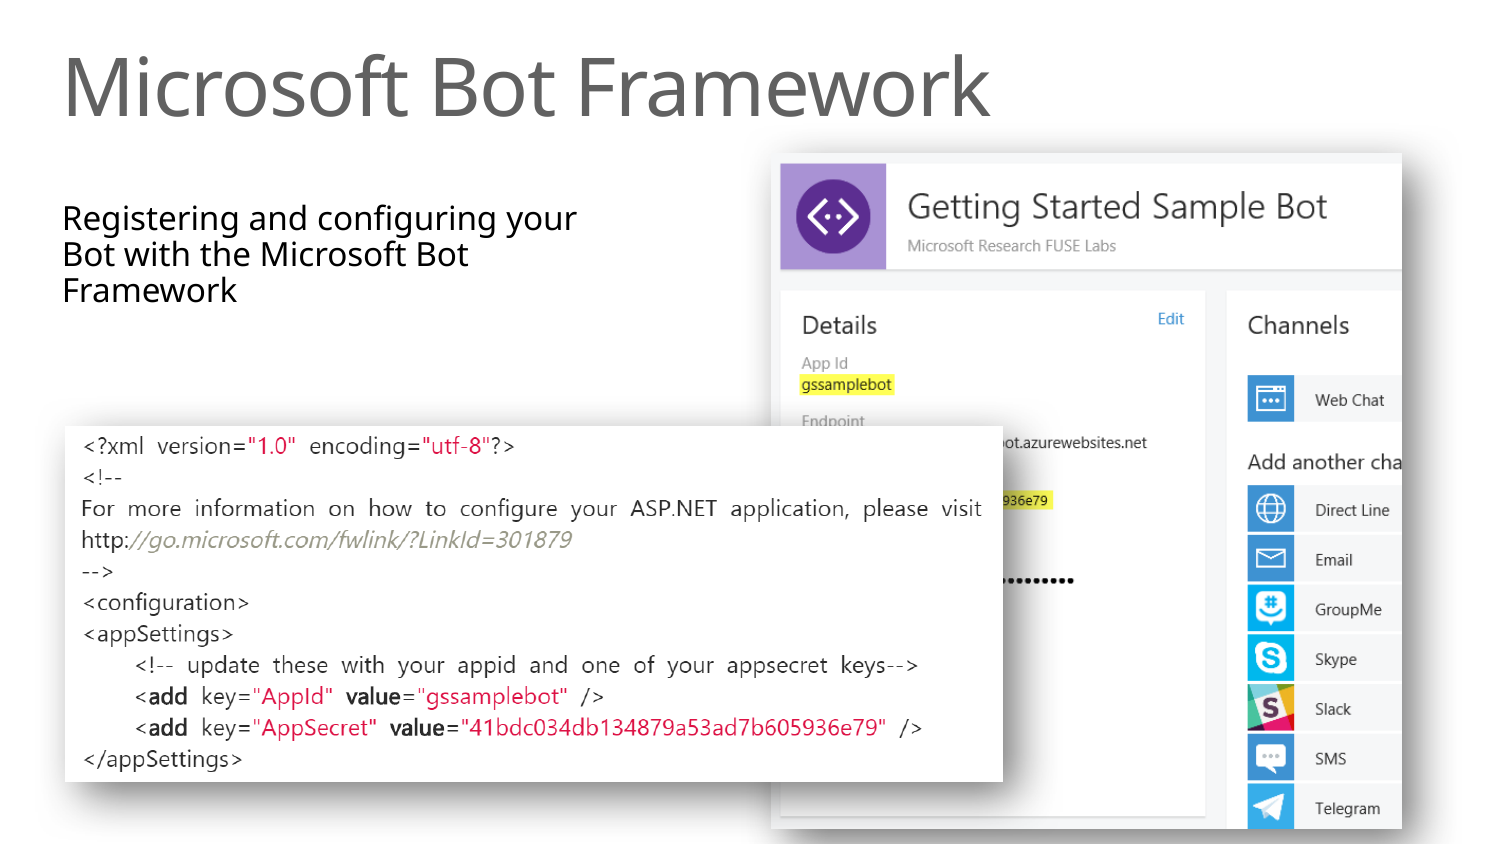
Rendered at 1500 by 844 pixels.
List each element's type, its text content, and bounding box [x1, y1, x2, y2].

list Registering and configuring your Bot with the Microsoft Bot Framework [44, 191, 628, 323]
picture [64, 153, 1402, 829]
title Microsoft Bot Framework [44, 35, 1456, 147]
